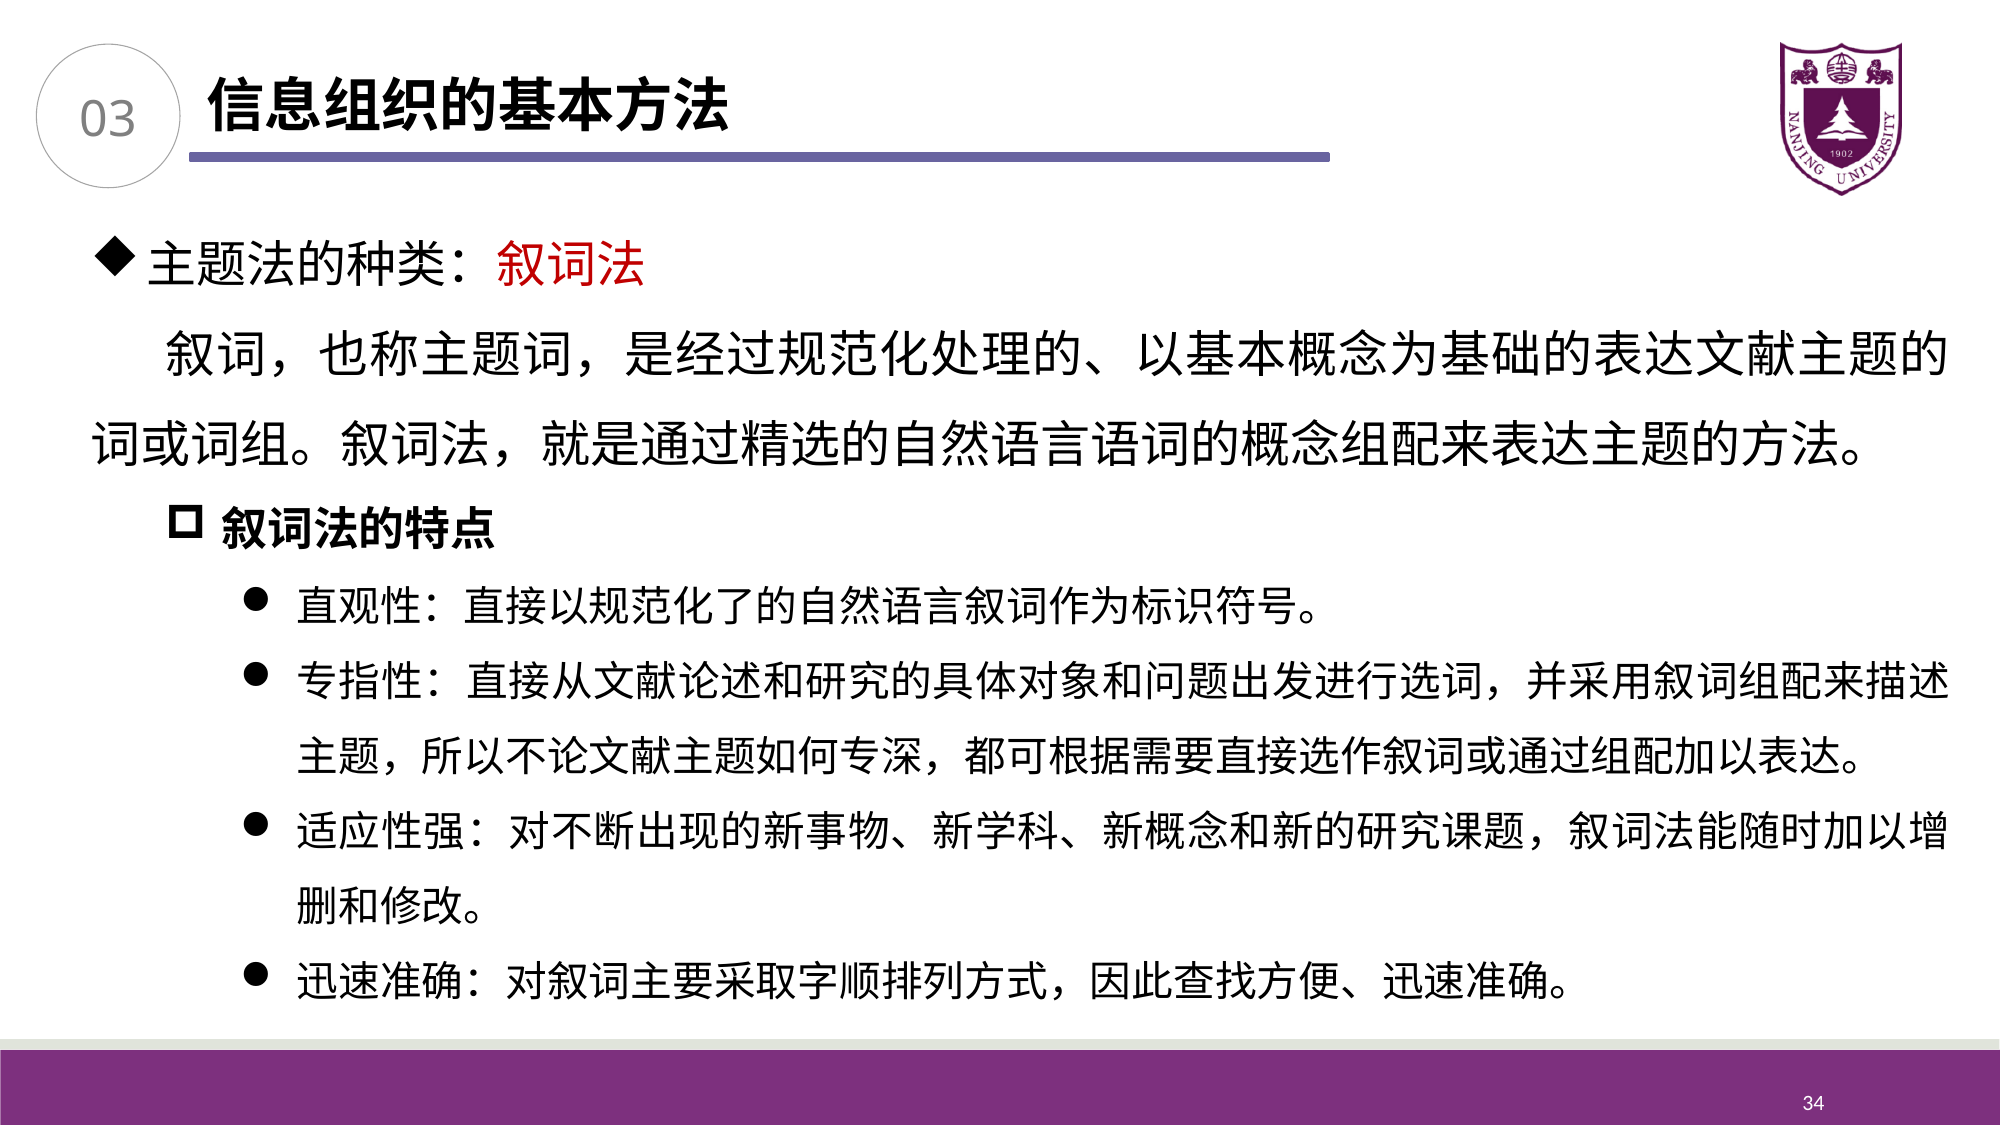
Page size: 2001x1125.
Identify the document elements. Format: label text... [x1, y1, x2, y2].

picture [1779, 42, 1902, 196]
text_box 03 [35, 42, 182, 190]
text_box 信息组织的基本方法 [191, 60, 747, 146]
text_box [189, 152, 1330, 162]
slide_number 34 [1624, 1071, 1840, 1125]
text_box [169, 315, 1969, 1059]
text_box 主题法的种类：叙词法 叙词，也称主题词，是经过规范化处理的、以基本概念为基础的表达文献主题的词或词组。叙词法，就是通过精选的自然语言语词的概念组配来表达主题的方法。 叙词法的特点 直观性：直接以规范化了的自然语言叙词作为标识符号。 专指性：直接从文献论述和研究的具体对象和问题出发进行选词，并采用叙词组配来描述主题，所以不论文献主题如何专深，都可根据需要直接选作叙词或通过组配加以表达。 适应性强：对不断出现的新事物、新学科、新概念和新的研究课题，叙词法能随时加以增删和修改。 迅速准确：对叙词主要采取字顺排列方式，因此查找方便、迅速准确。 [75, 195, 1965, 1013]
